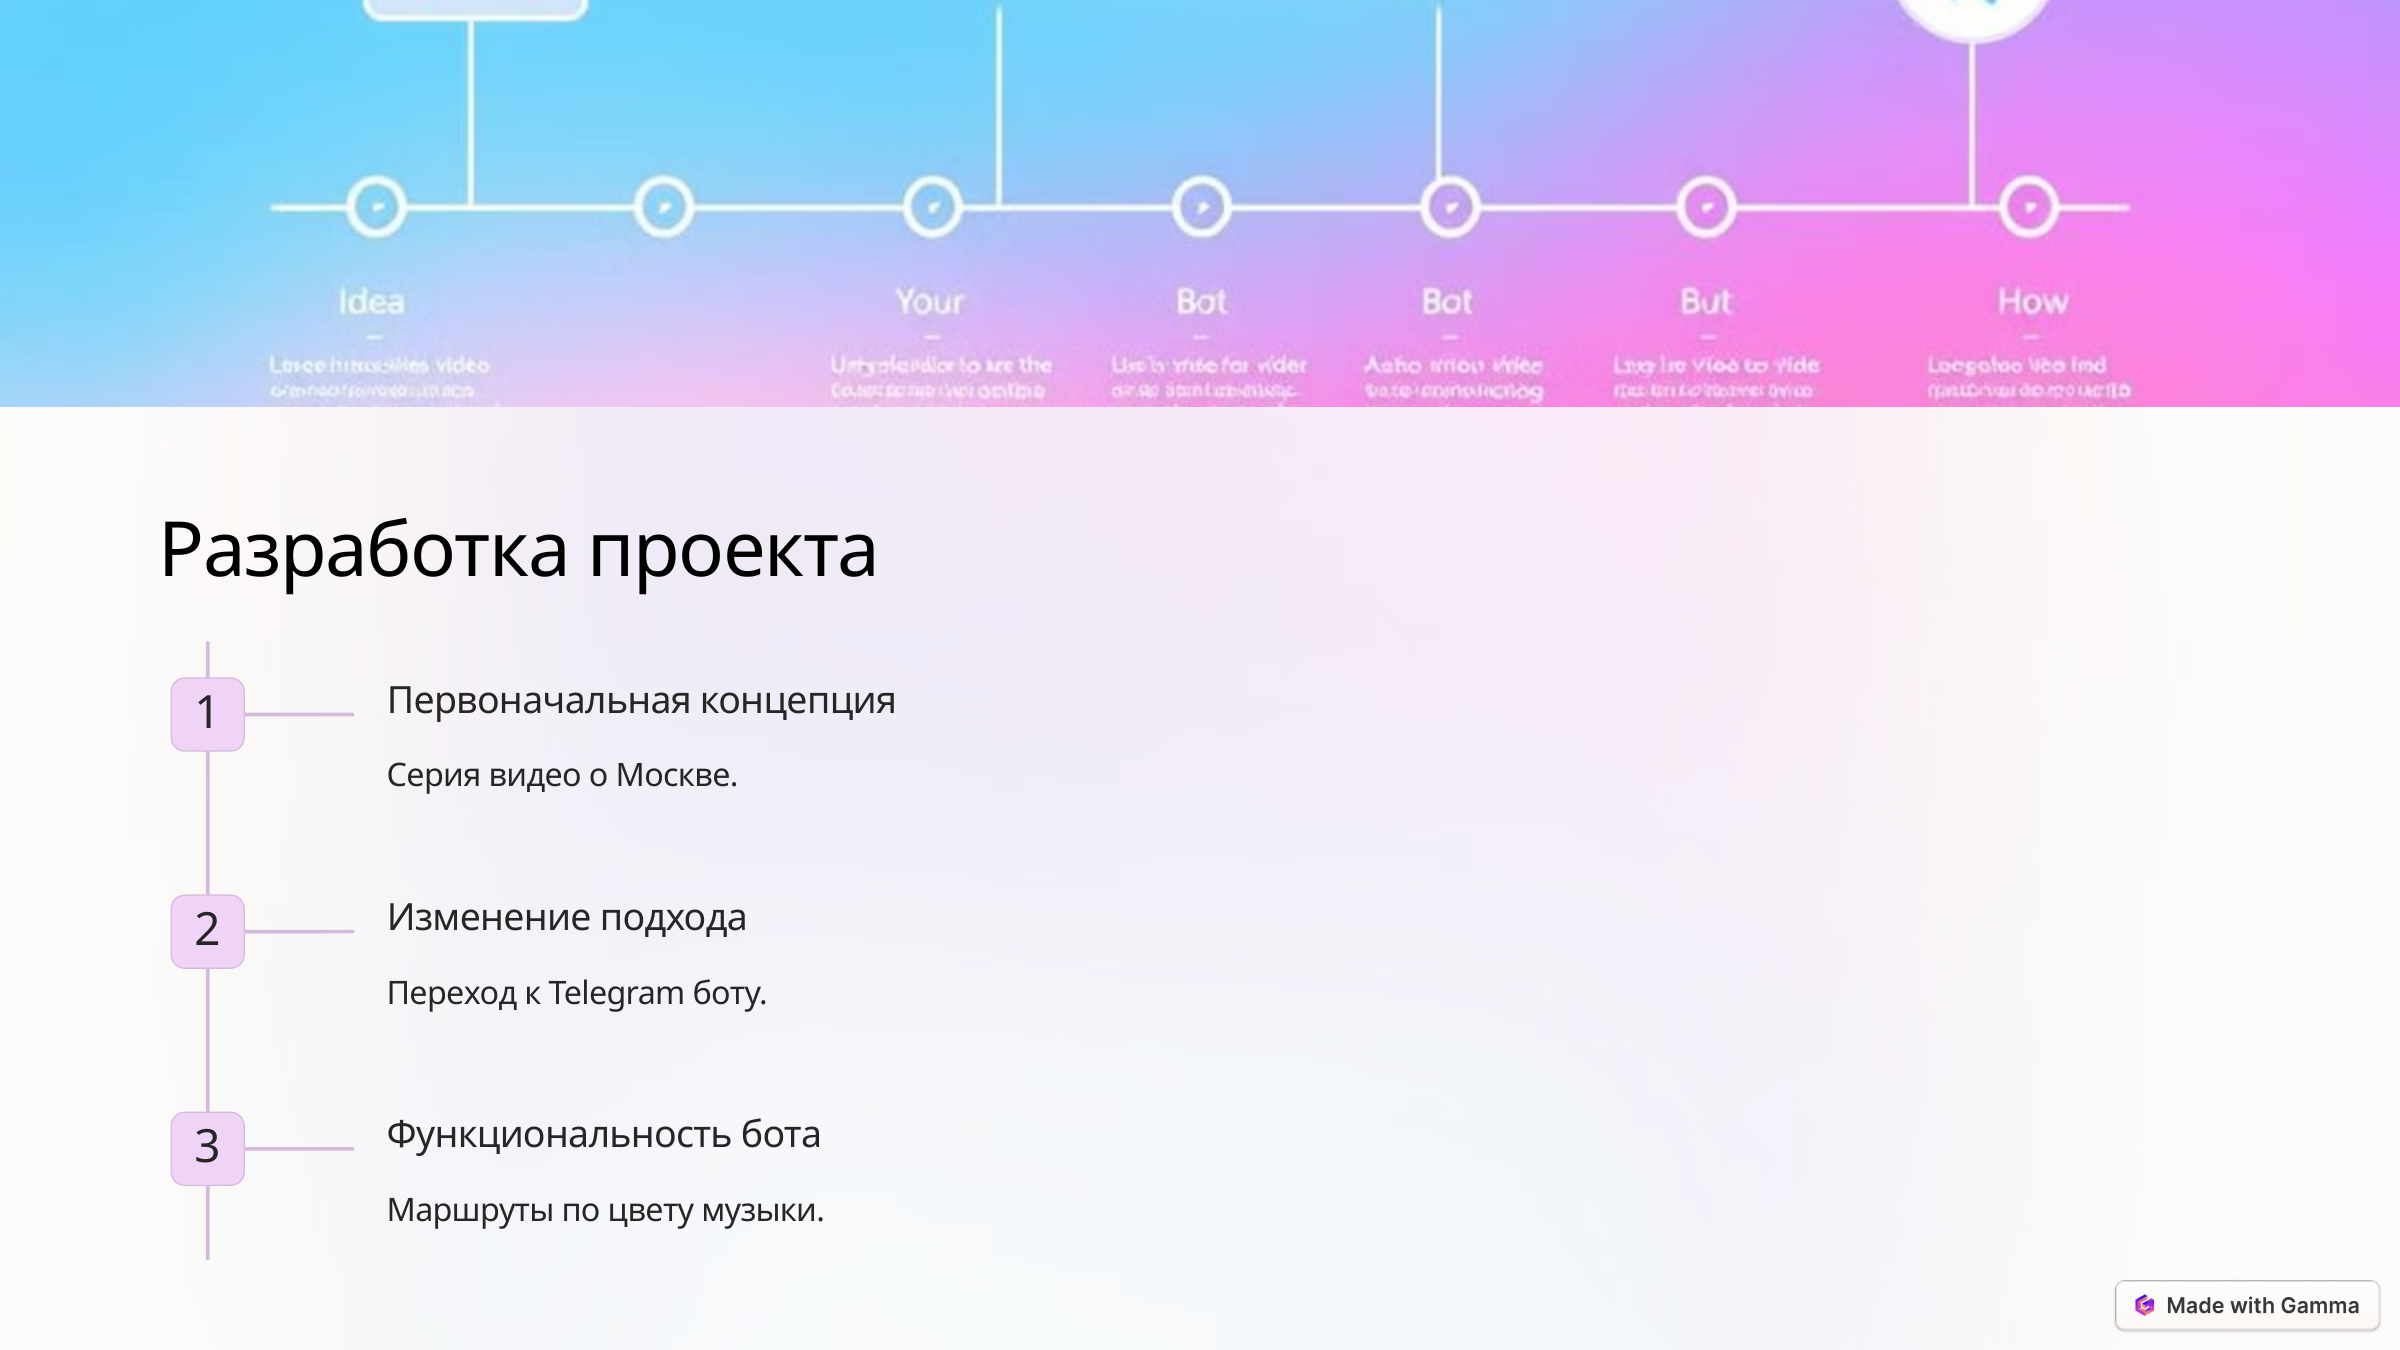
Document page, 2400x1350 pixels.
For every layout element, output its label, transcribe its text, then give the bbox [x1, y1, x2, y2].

text_box [205, 969, 210, 1112]
text_box Переход к Telegram боту. [386, 958, 2241, 1011]
text_box Изменение подхода [386, 890, 770, 939]
text_box [245, 712, 355, 717]
text_box 3 [196, 1125, 220, 1172]
text_box 1 [196, 691, 220, 738]
text_box [205, 641, 210, 677]
text_box Функциональность бота [386, 1108, 819, 1156]
text_box [171, 1112, 245, 1186]
picture [2106, 1271, 2389, 1339]
text_box Разработка проекта [158, 496, 925, 593]
text_box [245, 1147, 355, 1151]
text_box [171, 895, 245, 969]
text_box [205, 752, 210, 895]
text_box [245, 929, 355, 934]
text_box [171, 677, 245, 752]
text_box Маршруты по цвету музыки. [386, 1175, 2241, 1228]
picture [0, 0, 2400, 407]
text_box [205, 1186, 210, 1261]
text_box Серия видео о Москве. [386, 741, 2241, 794]
text_box Первоначальная концепция [386, 673, 888, 722]
text_box 2 [196, 908, 220, 955]
